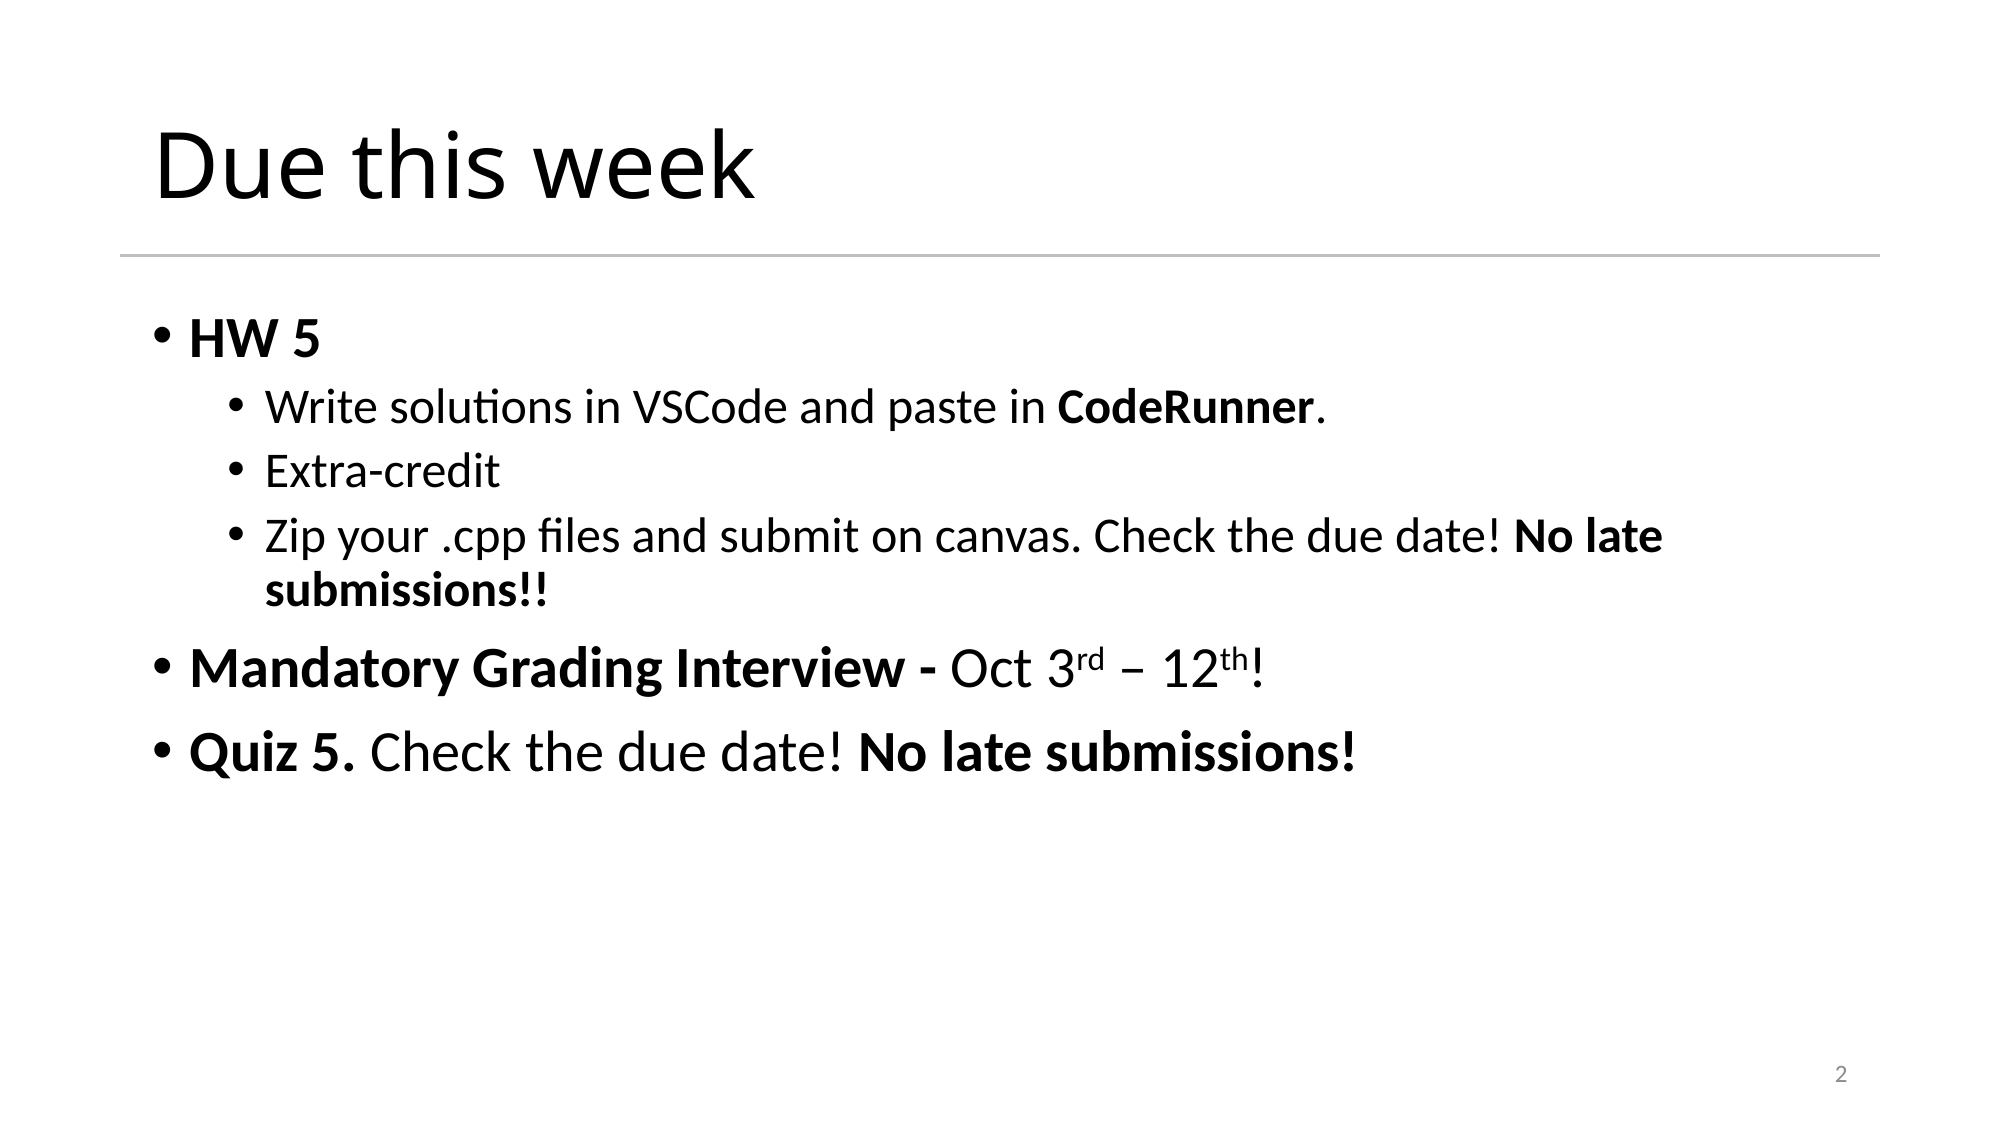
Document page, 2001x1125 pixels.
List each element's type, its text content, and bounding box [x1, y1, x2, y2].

title Due this week [137, 59, 1863, 278]
list HW 5 Write solutions in VSCode and paste in CodeRunner. Extra-credit Zip your .cpp files and submit on canvas. Check the due date! No late submissions!! Mandatory Grading Interview - Oct 3rd – 12th! Quiz 5. Check the due date! No late submissions! [137, 299, 1863, 1103]
slide_number 2 [1412, 1042, 1863, 1103]
